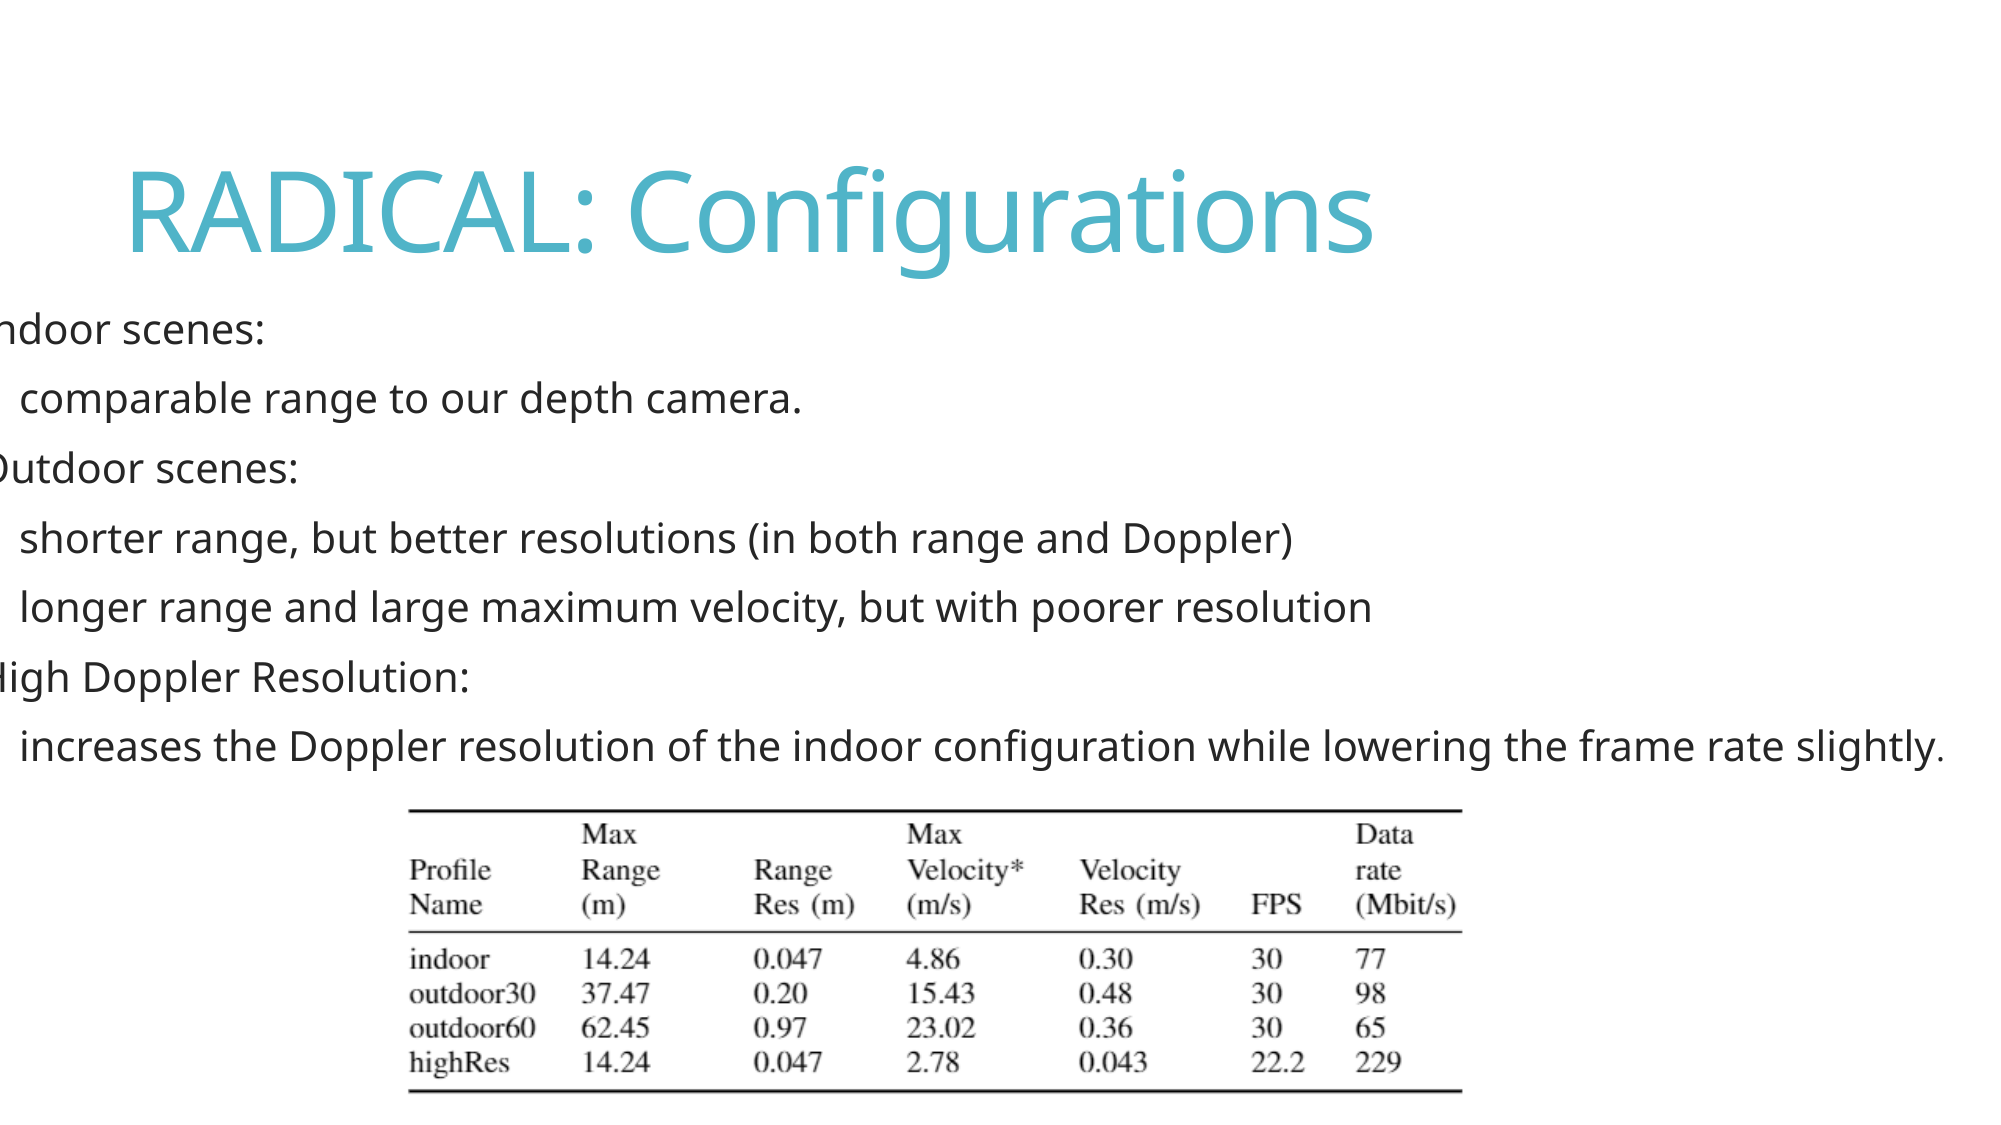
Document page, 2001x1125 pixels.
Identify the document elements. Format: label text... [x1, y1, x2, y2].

title RADICAL: Configurations [107, 81, 1875, 303]
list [360, 782, 1508, 1102]
text_box Indoor scenes: comparable range to our depth camera. Outdoor scenes: shorter range, but better resolutions (in both range and Doppler) longer range and large maximum velocity, but with poorer resolution High Doppler Resolution: increases the Doppler resolution of the indoor configuration while lowering the frame rate slightly. [0, 303, 1960, 778]
